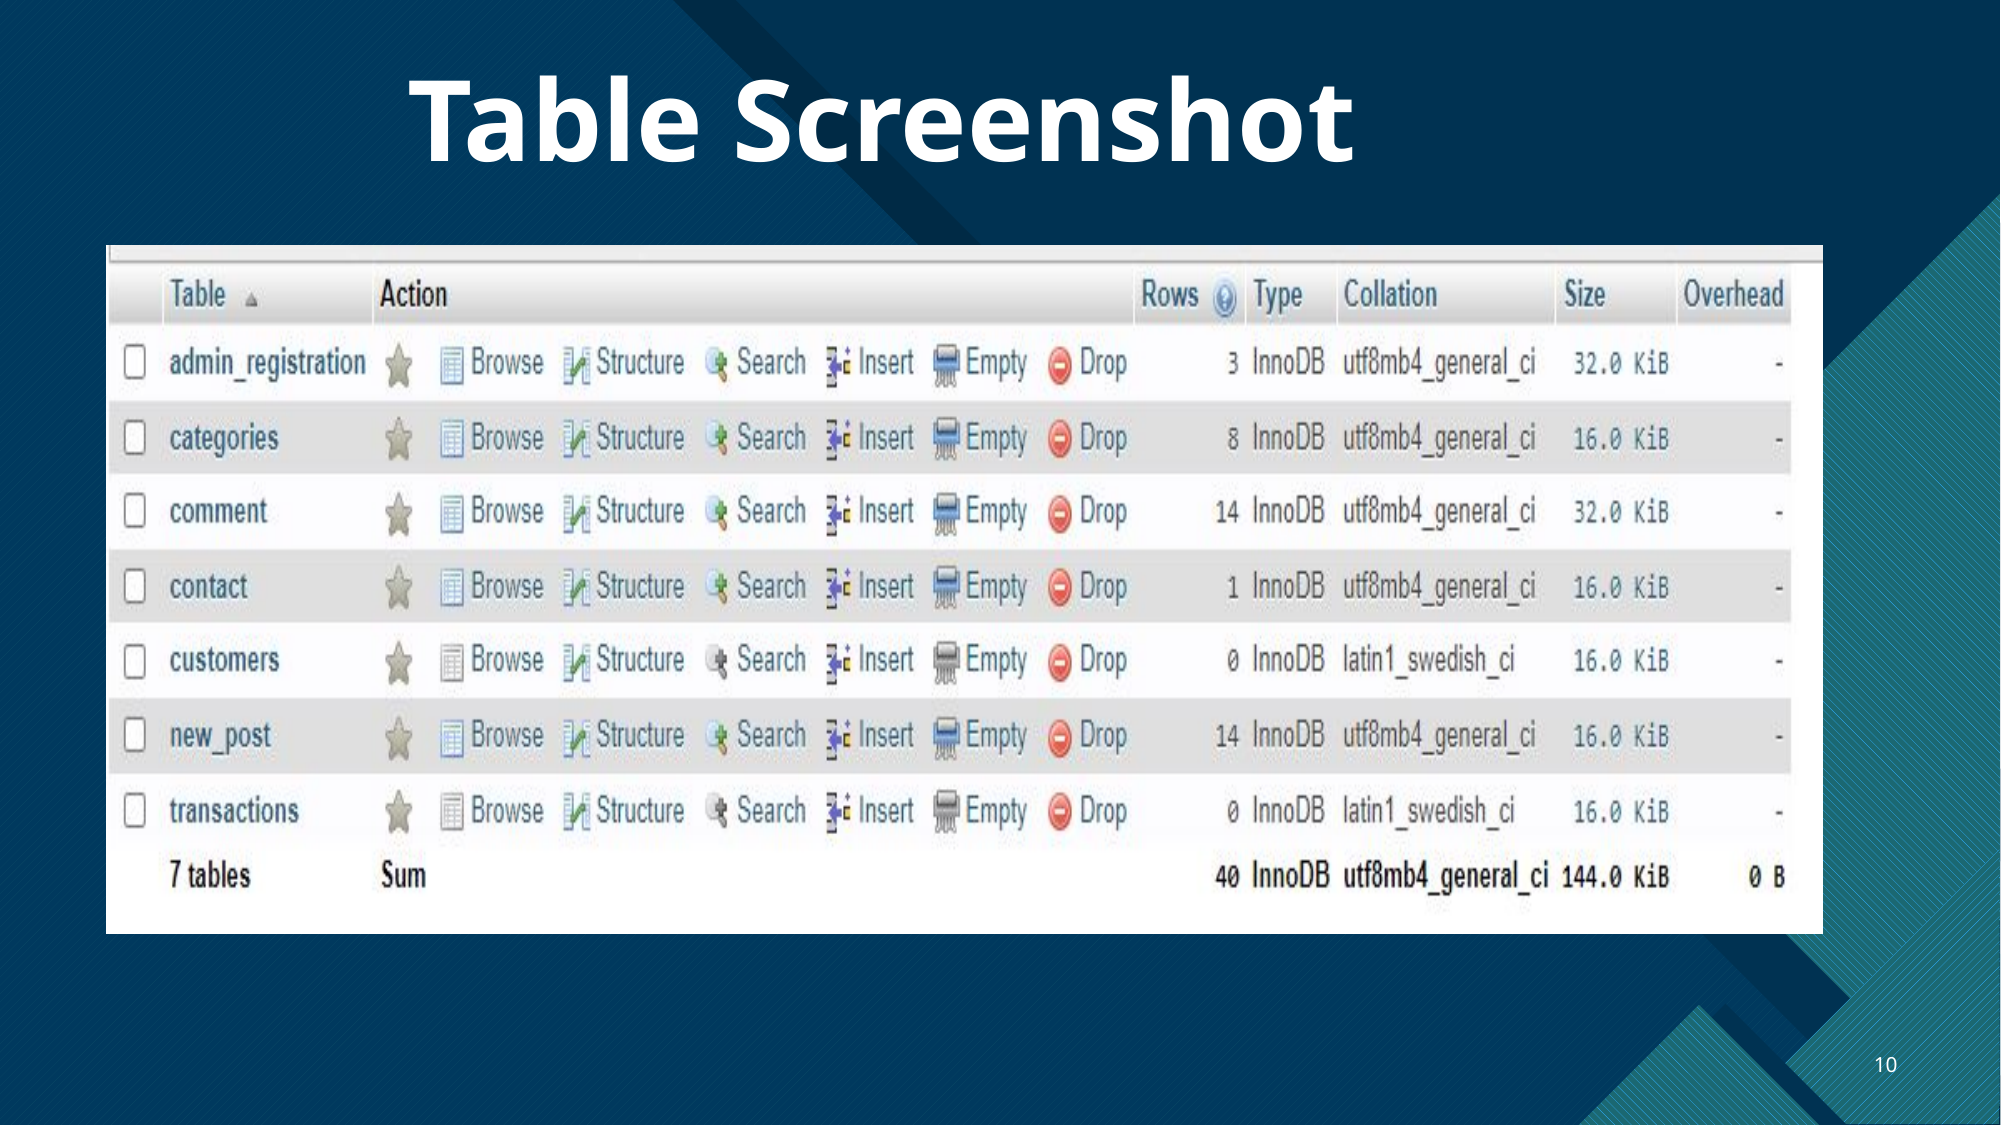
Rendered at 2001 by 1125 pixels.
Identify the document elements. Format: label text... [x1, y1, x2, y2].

title Table Screenshot [392, 52, 1669, 194]
picture [106, 245, 1823, 934]
slide_number 10 [1845, 1035, 1913, 1096]
text_box 15 [1785, 675, 2001, 1064]
